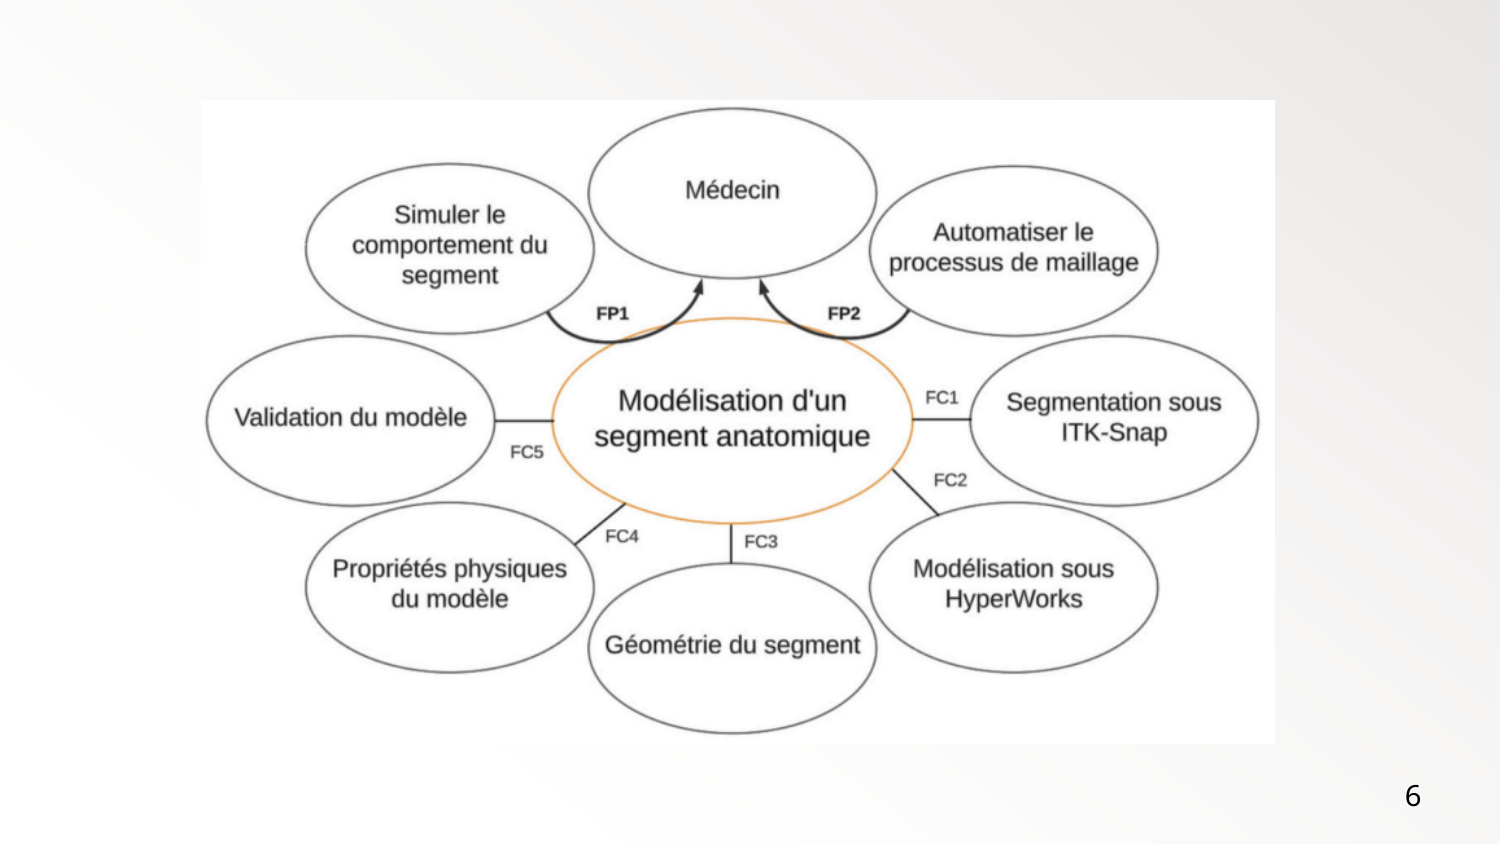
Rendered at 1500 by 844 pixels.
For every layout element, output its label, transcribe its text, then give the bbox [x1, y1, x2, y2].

slide_number ‹#› [1389, 764, 1480, 830]
picture [0, 0, 1500, 844]
